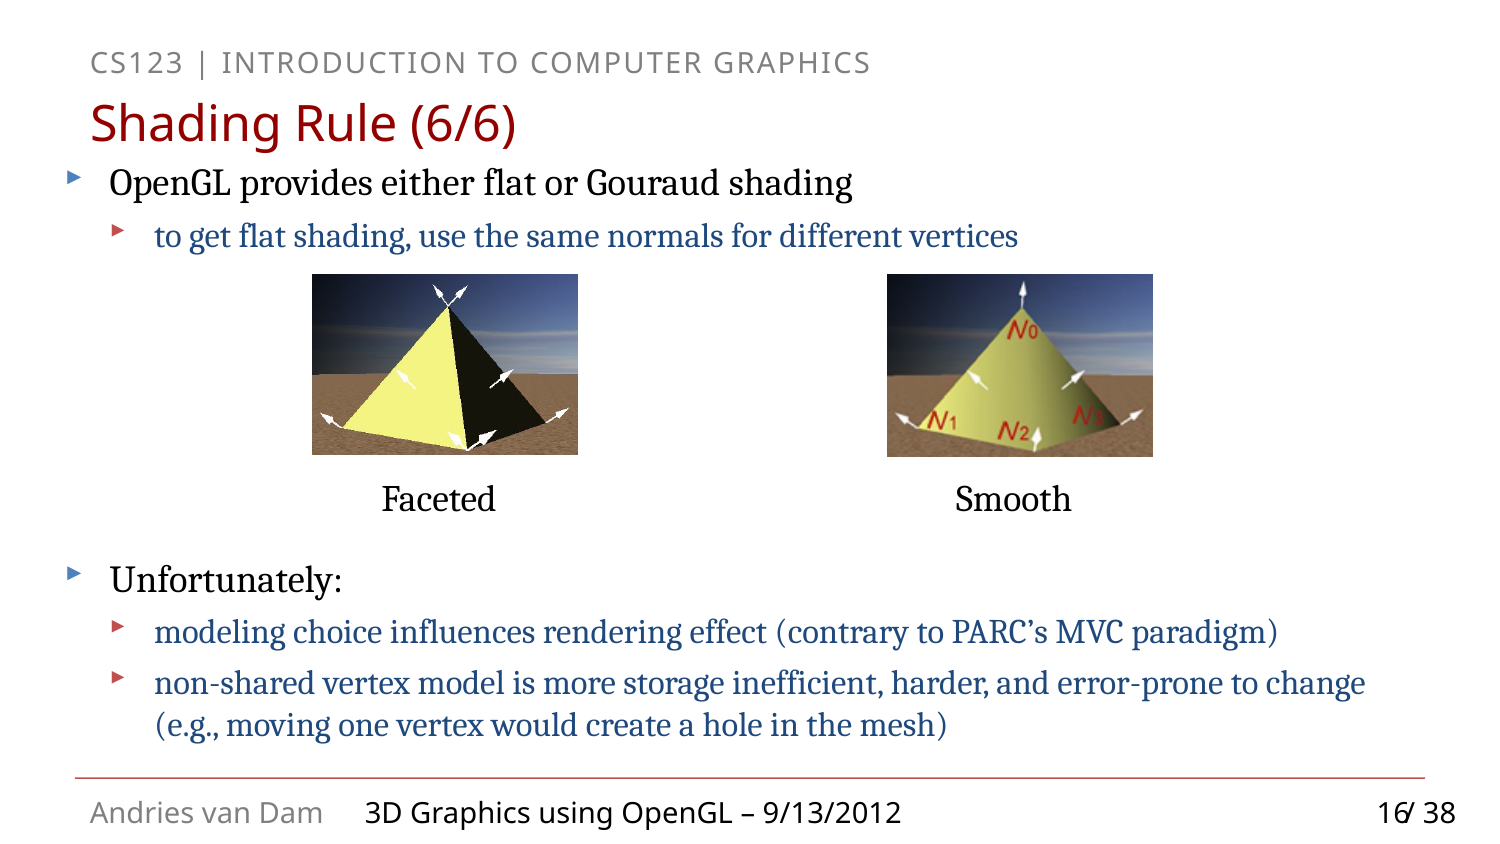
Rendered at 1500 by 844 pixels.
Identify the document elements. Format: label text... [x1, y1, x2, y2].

footer 3D Graphics using OpenGL – 9/13/2012 / 38 [350, 787, 1500, 827]
list OpenGL provides either flat or Gouraud shading to get flat shading, use the same normals for different vertices Unfortunately: modeling choice influences rendering effect (contrary to PARC’s MVC paradigm) non-shared vertex model is more storage inefficient, harder, and error-prone to change (e.g., moving one vertex would create a hole in the mesh) [50, 150, 1400, 844]
title Shading Rule (6/6) [75, 84, 1425, 160]
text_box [887, 274, 1153, 528]
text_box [312, 274, 578, 528]
